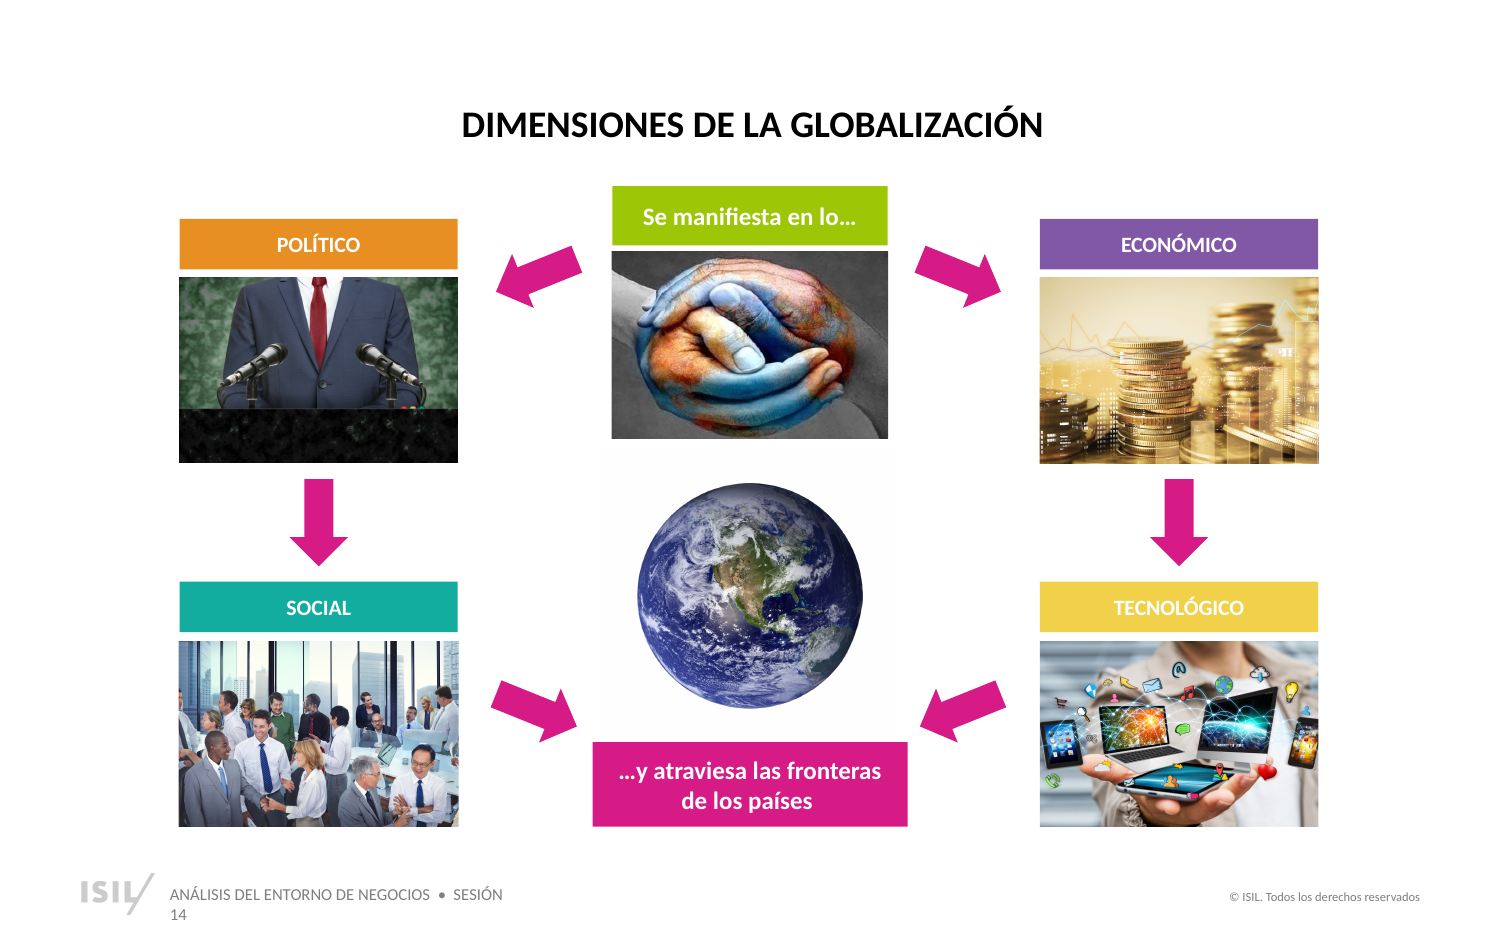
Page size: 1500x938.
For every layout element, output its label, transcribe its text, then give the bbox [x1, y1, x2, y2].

text_box [495, 245, 583, 308]
text_box [490, 680, 577, 743]
text_box [1149, 479, 1209, 567]
picture [1039, 641, 1319, 827]
picture [602, 446, 898, 742]
picture [1039, 277, 1319, 464]
text_box DIMENSIONES DE LA GLOBALIZACIÓN [82, 85, 1424, 165]
text_box Se manifiesta en lo… [612, 186, 888, 246]
text_box ECONÓMICO [1039, 218, 1319, 270]
picture [611, 251, 889, 439]
picture [179, 276, 458, 463]
text_box SOCIAL [179, 581, 458, 633]
picture [178, 641, 460, 827]
text_box TECNOLÓGICO [1039, 581, 1319, 633]
text_box …y atraviesa las fronteras de los países [592, 742, 908, 827]
text_box [914, 245, 1001, 308]
text_box [919, 680, 1007, 743]
text_box [289, 479, 348, 567]
text_box POLÍTICO [179, 218, 458, 270]
